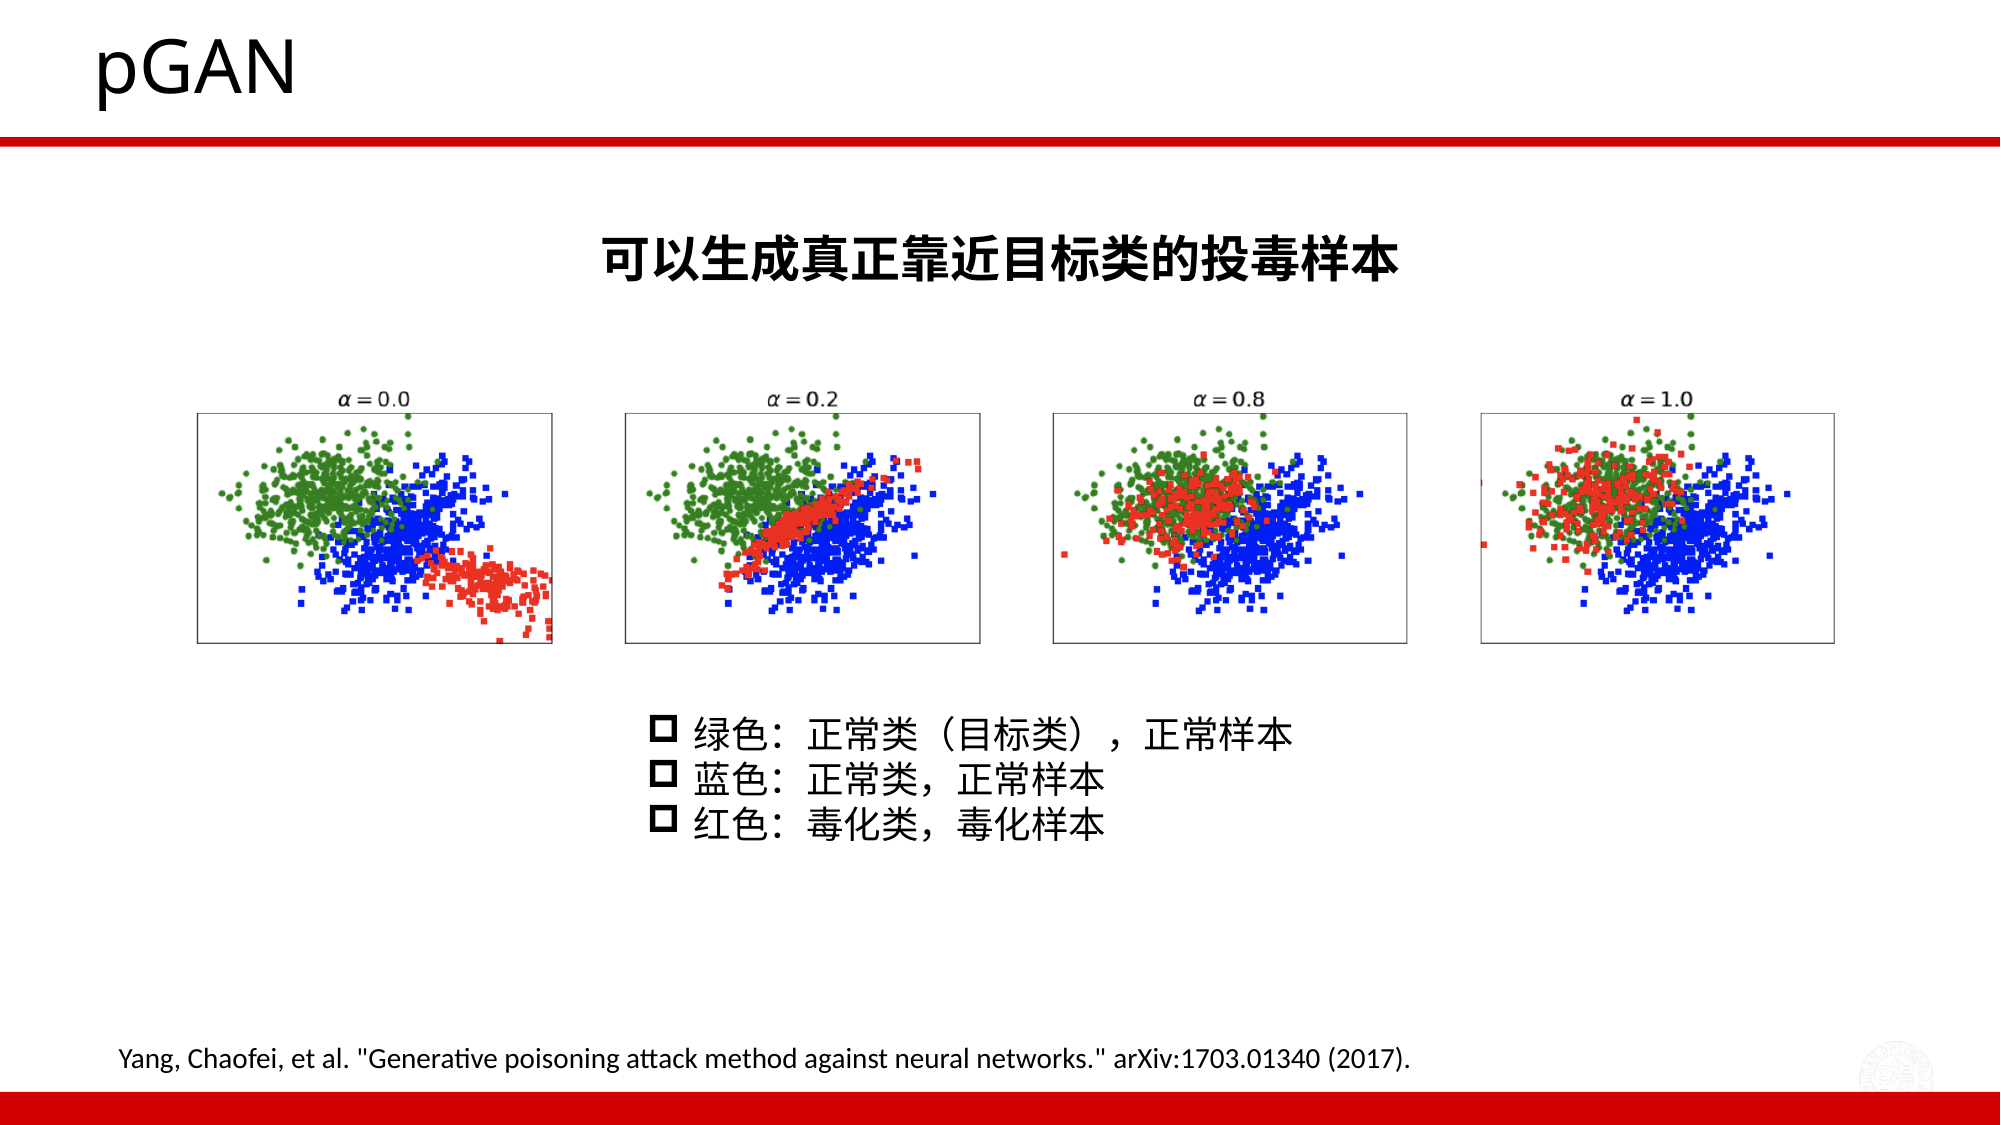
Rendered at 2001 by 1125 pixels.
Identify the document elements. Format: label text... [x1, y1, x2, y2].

text_box 可以生成真正靠近目标类的投毒样本 [500, 219, 1500, 295]
title pGAN [78, 21, 1863, 116]
picture [159, 339, 1863, 667]
text_box 绿色：正常类（目标类），正常样本 蓝色：正常类，正常样本 红色：毒化类，毒化样本 [632, 704, 1309, 854]
text_box Yang, Chaofei, et al. "Generative poisoning attack method against neural networks." arXiv:1703.01340 (2017). [103, 1031, 1427, 1082]
